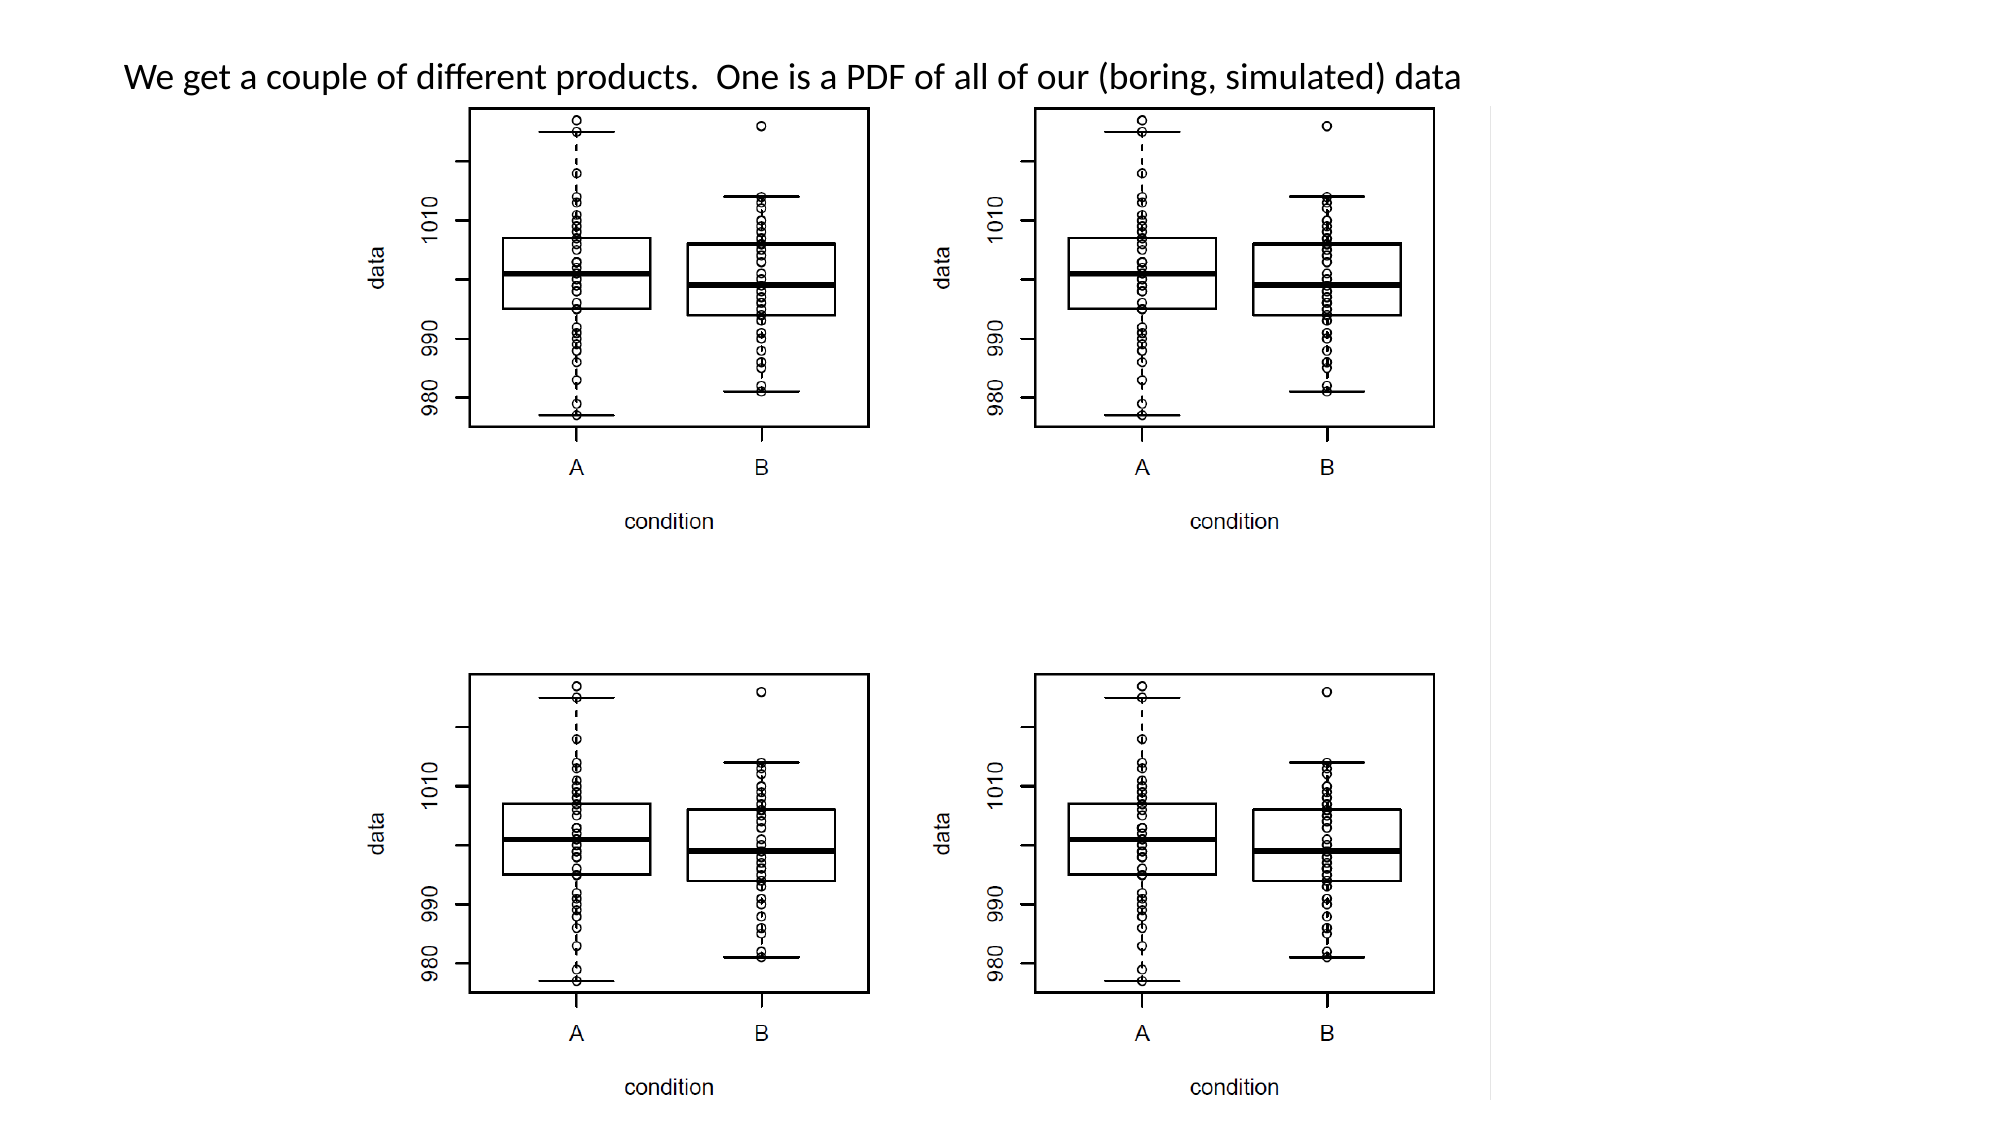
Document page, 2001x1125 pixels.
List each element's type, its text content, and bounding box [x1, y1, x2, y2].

picture [359, 106, 1491, 1100]
text_box We get a couple of different products. One is a PDF of all of our (boring, simulated) data [108, 44, 1479, 105]
